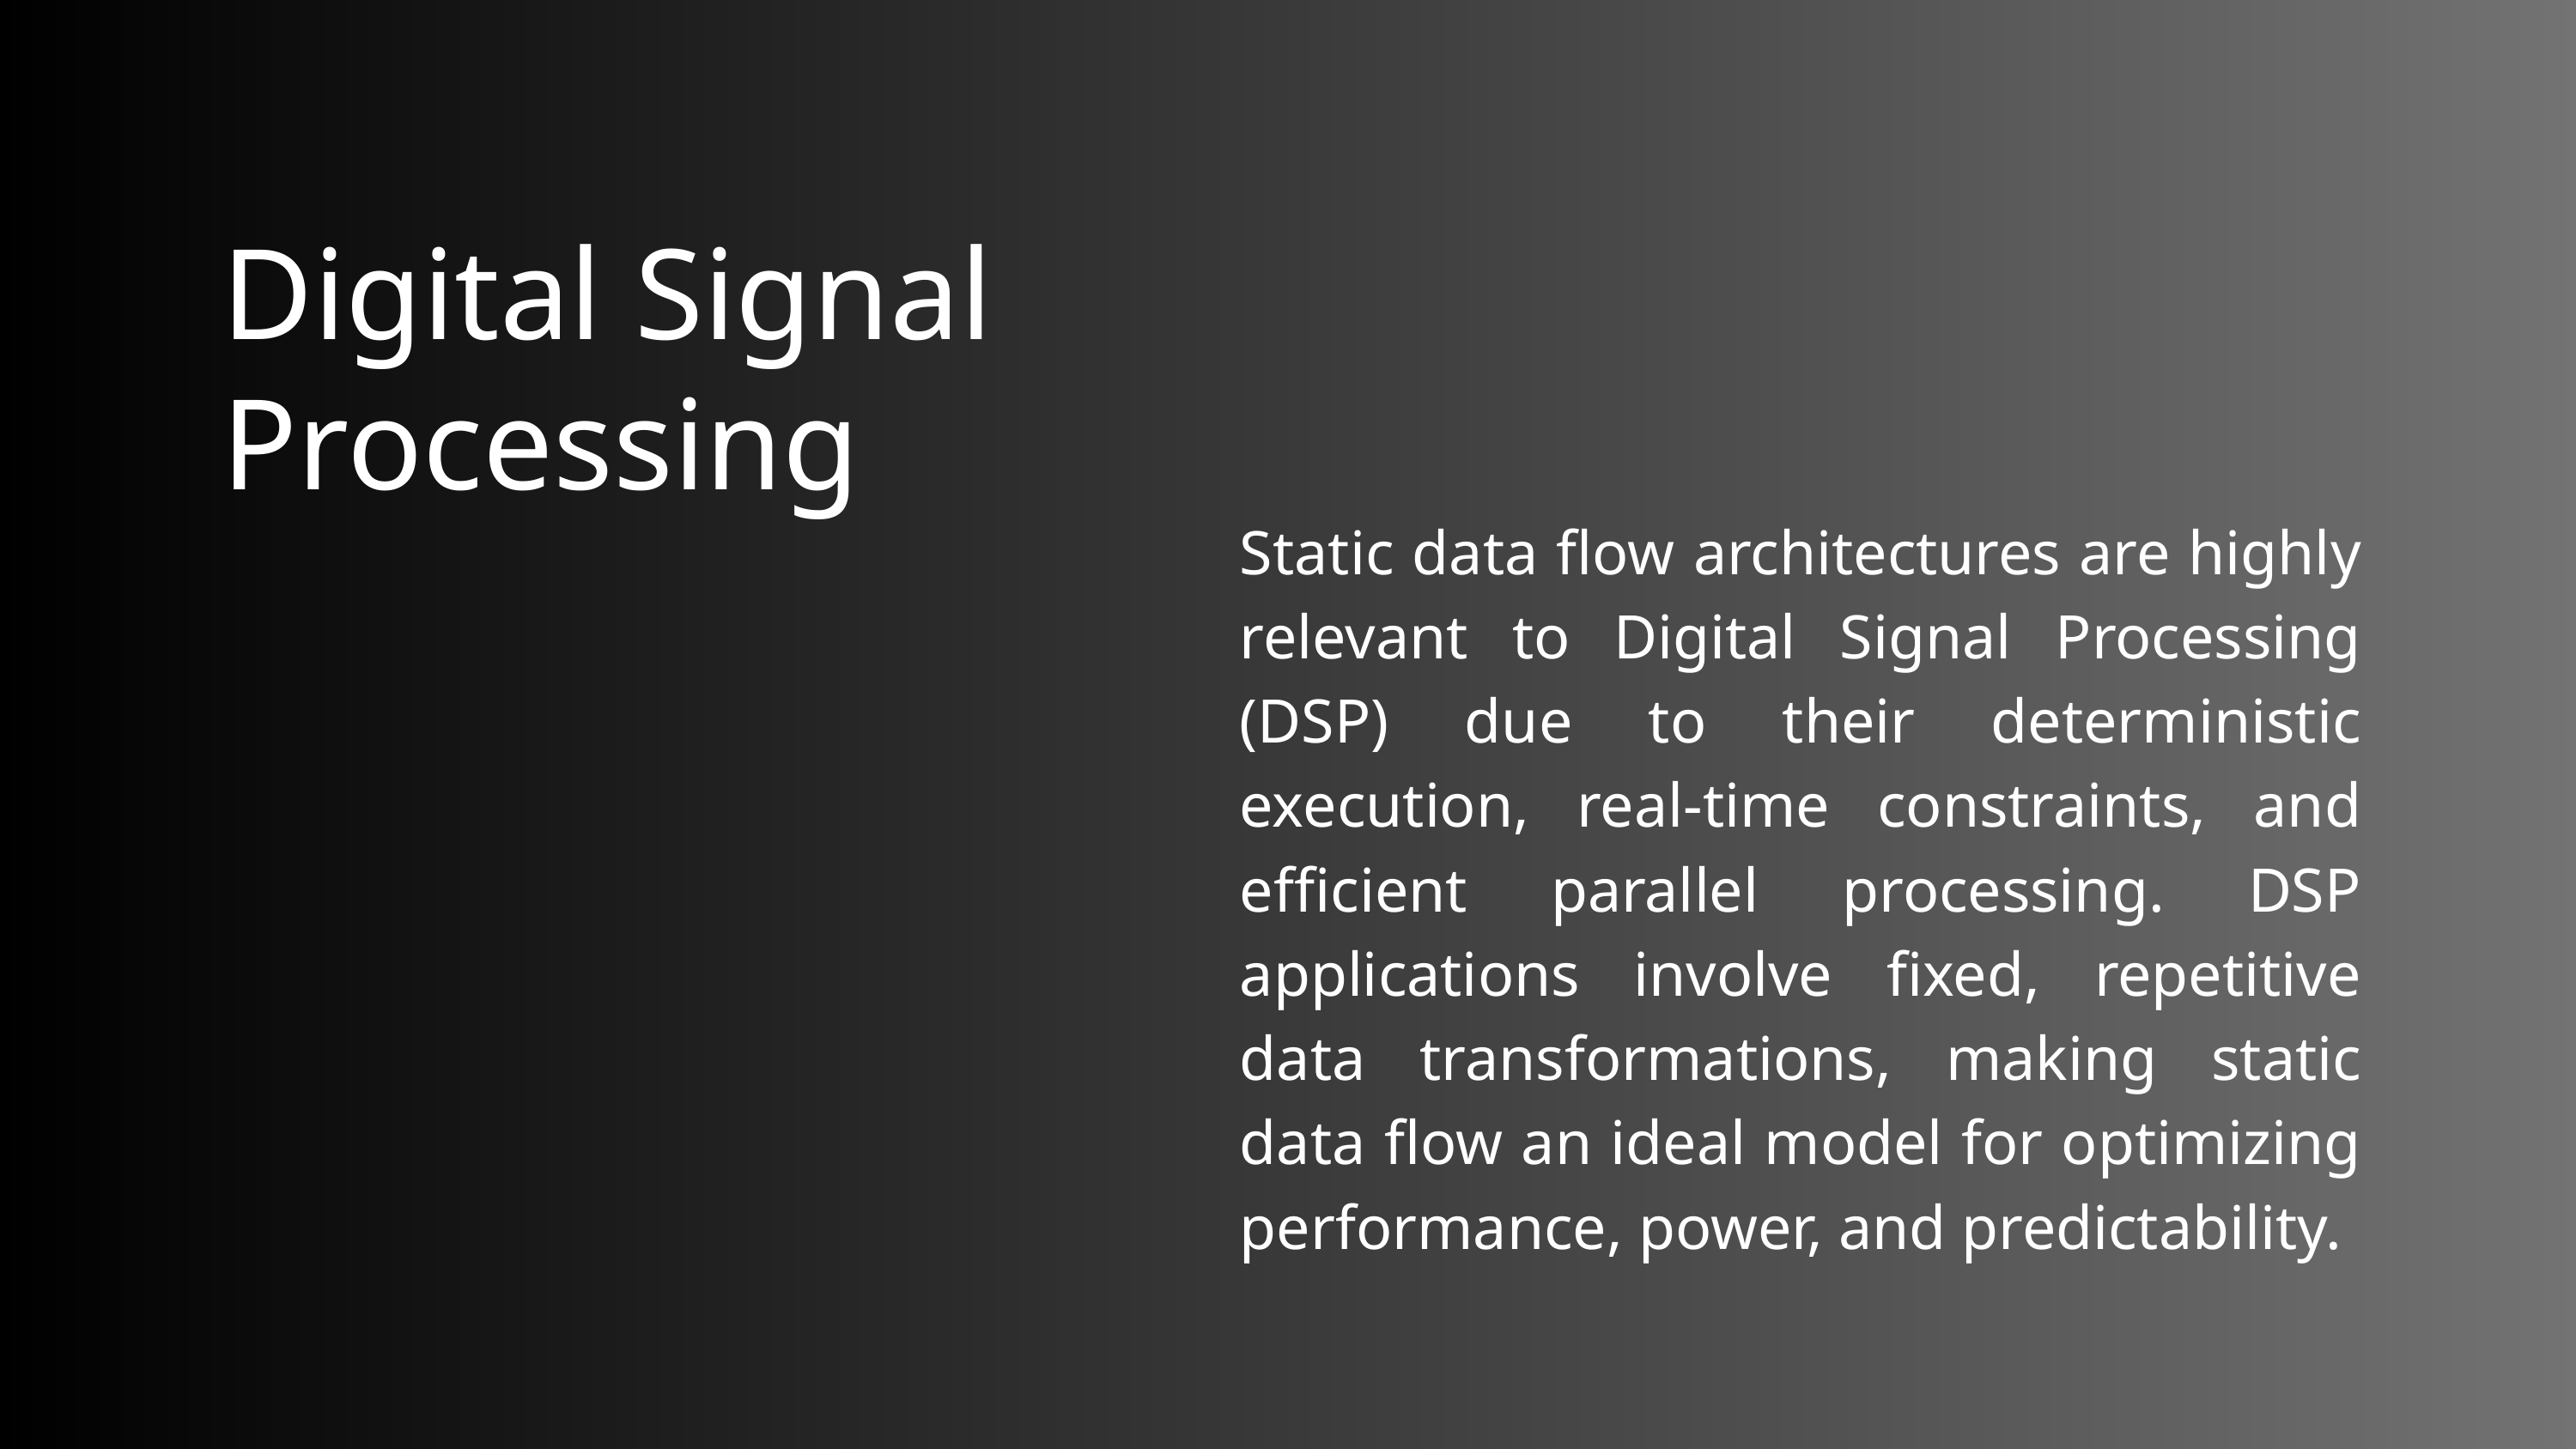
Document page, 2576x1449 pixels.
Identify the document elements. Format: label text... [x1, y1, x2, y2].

text_box Digital Signal Processing [222, 214, 1182, 664]
text_box Static data flow architectures are highly relevant to Digital Signal Processing (DSP) due to their deterministic execution, real-time constraints, and efficient parallel processing. DSP applications involve fixed, repetitive data transformations, making static data flow an ideal model for optimizing performance, power, and predictability. [1239, 502, 2363, 1261]
